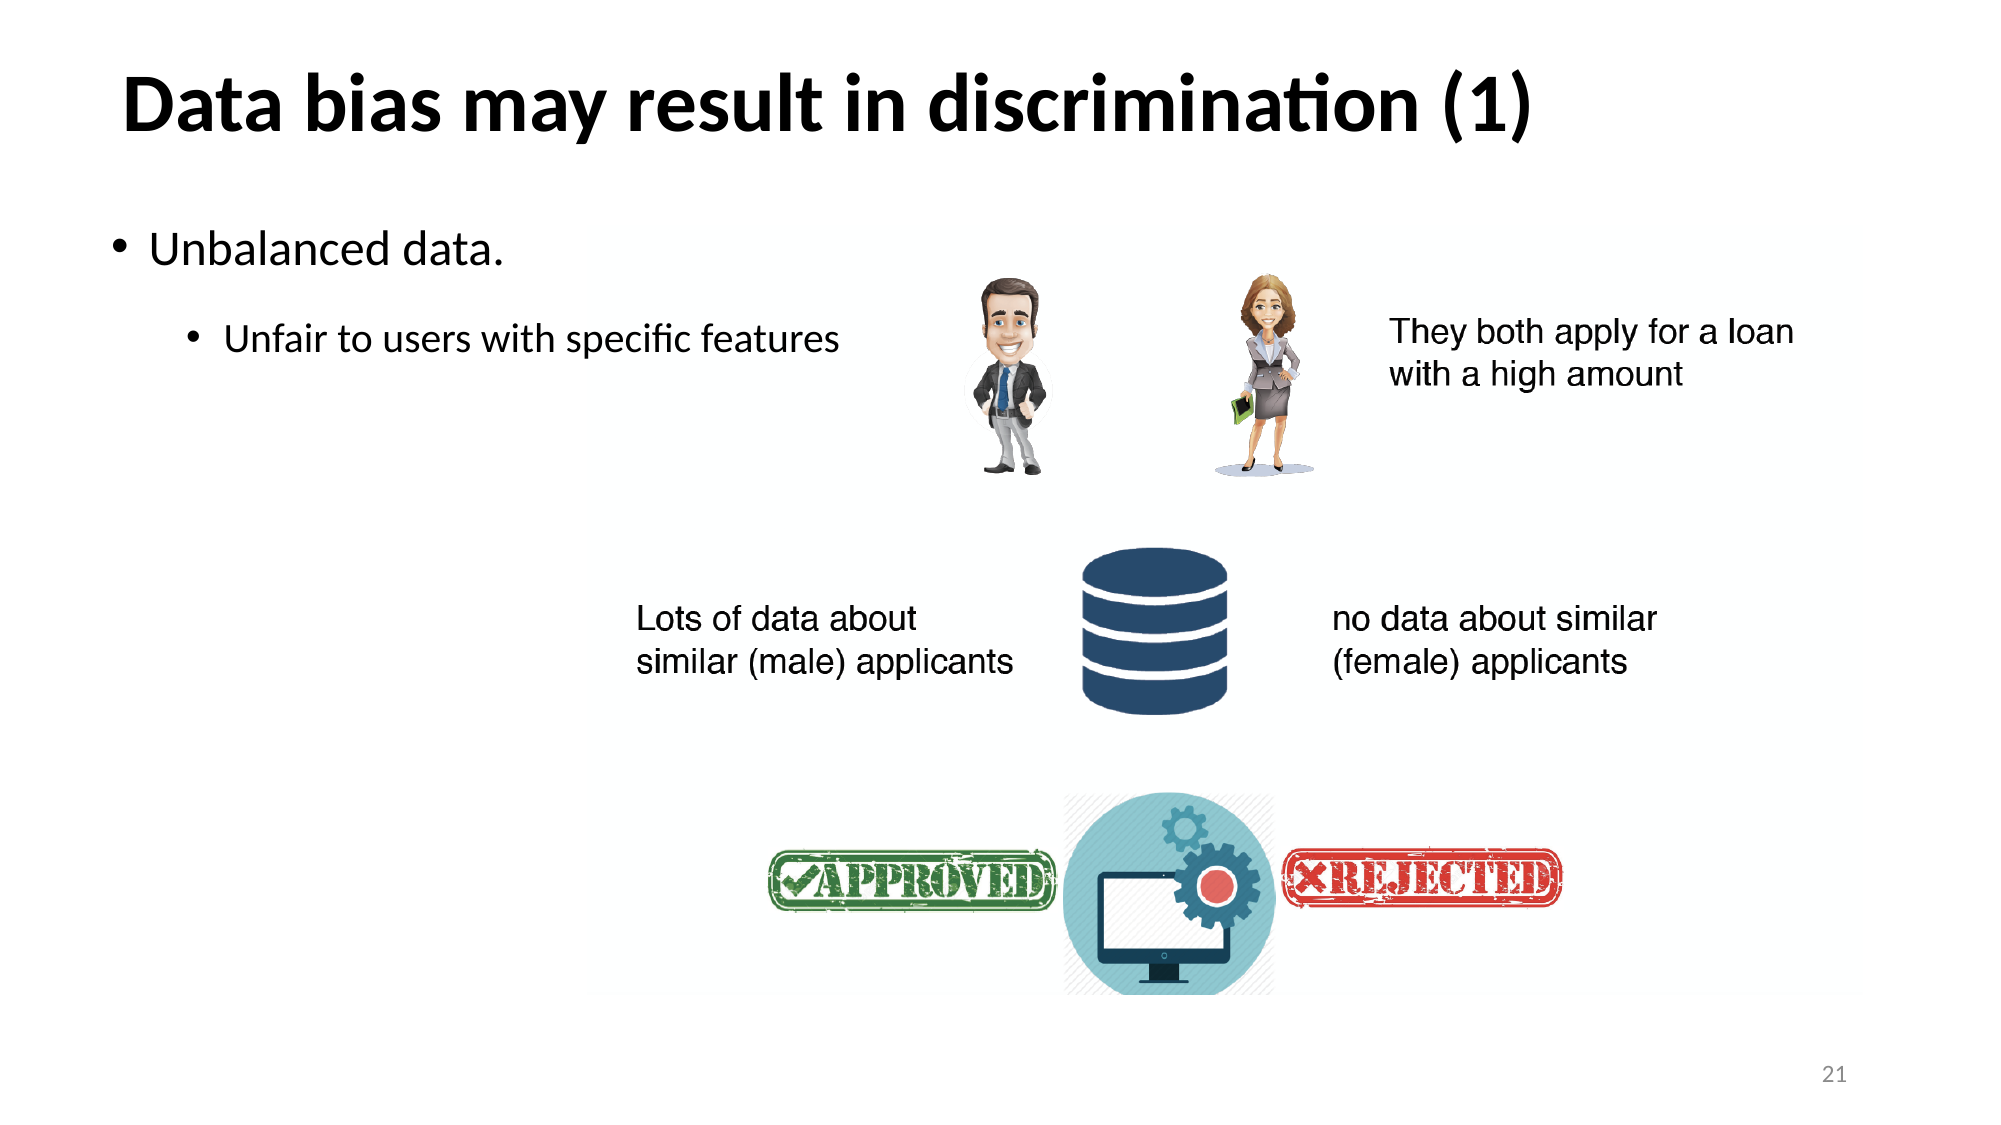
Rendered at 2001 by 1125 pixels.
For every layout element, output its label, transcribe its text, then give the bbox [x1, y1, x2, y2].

title Data bias may result in discrimination (1) [107, 0, 1957, 214]
text_box Unbalanced data. Unfair to users with specific features [96, 177, 1904, 947]
slide_number 21 [1412, 1042, 1863, 1103]
picture [587, 225, 1863, 995]
